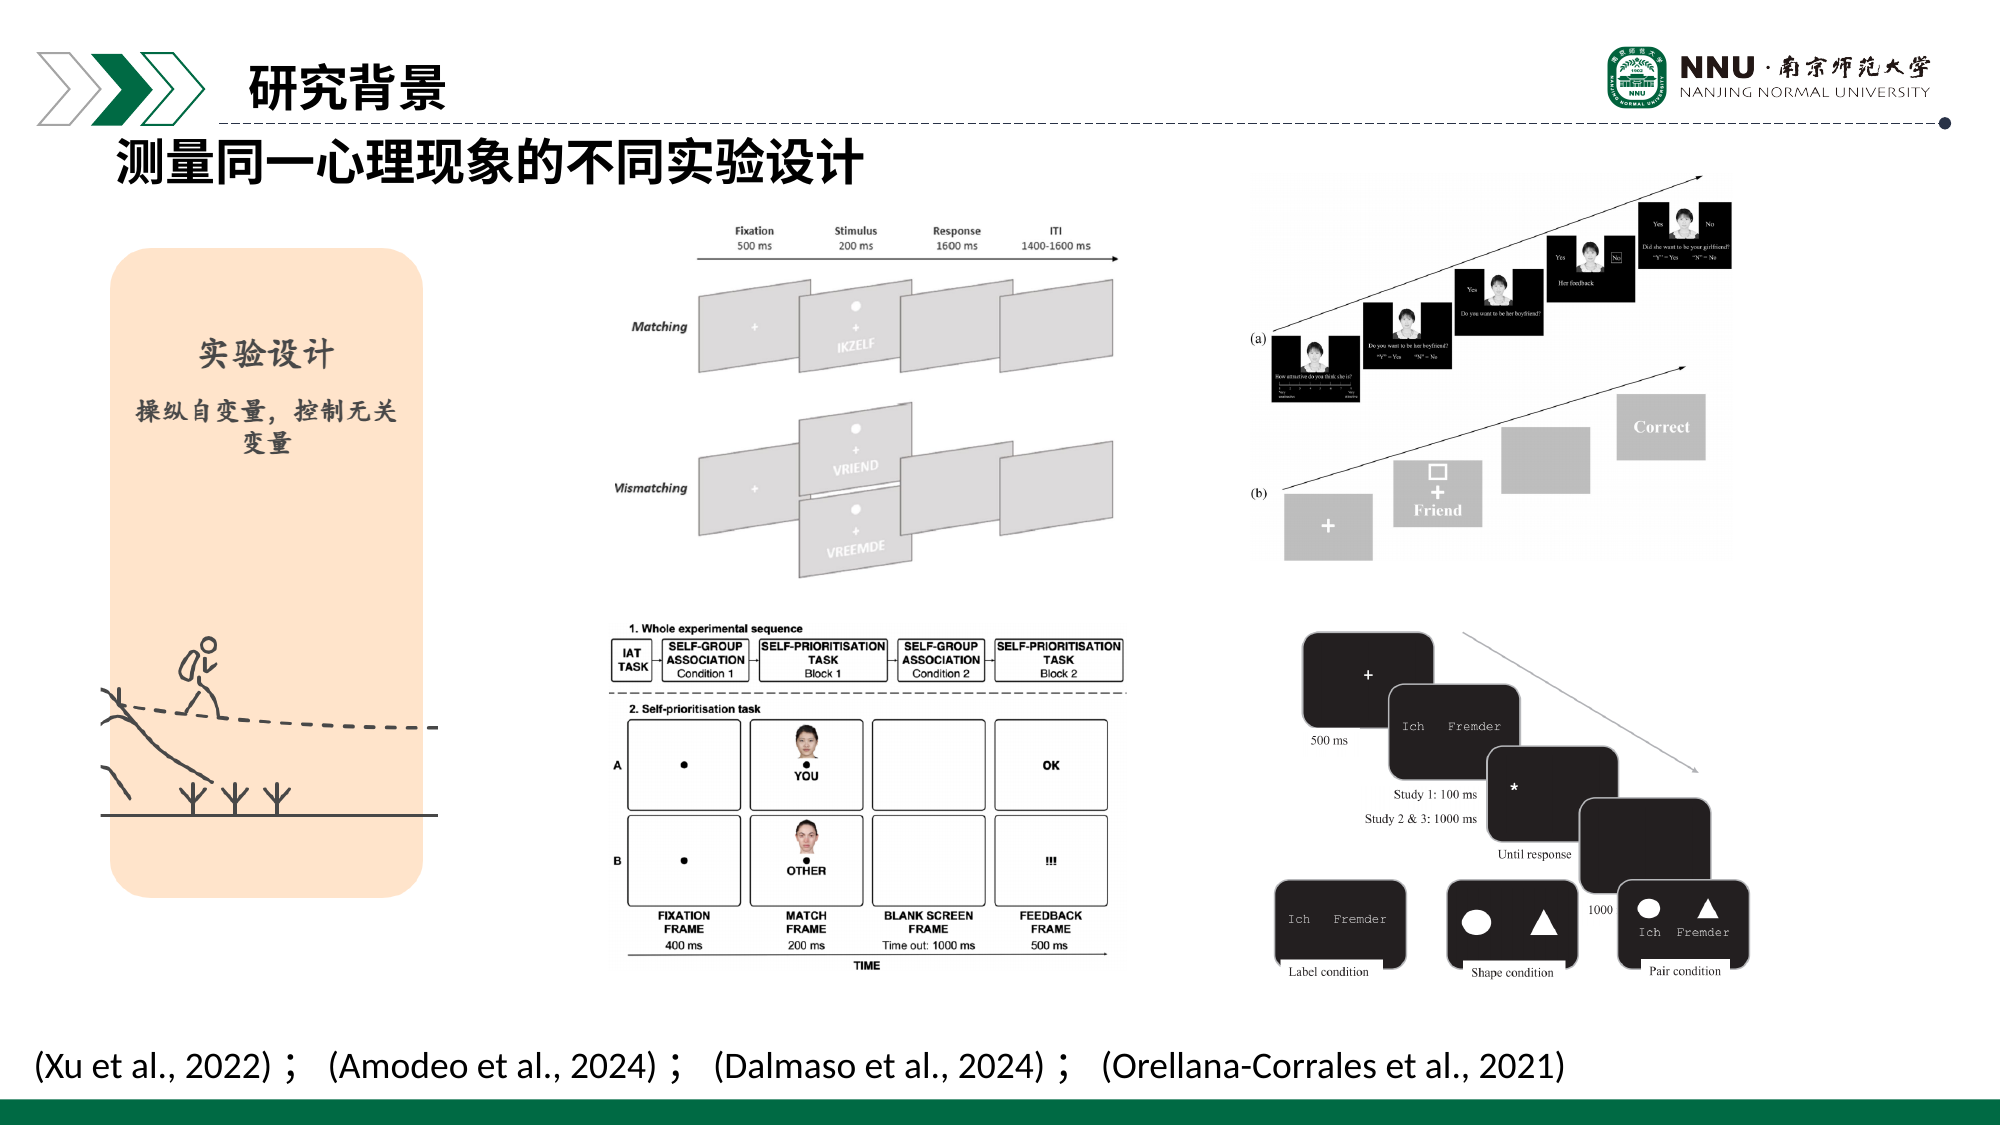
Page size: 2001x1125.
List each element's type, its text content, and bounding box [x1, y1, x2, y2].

text_box [38, 53, 101, 125]
picture [1231, 0, 1960, 563]
text_box [142, 53, 205, 123]
text_box [0, 1098, 2000, 1125]
text_box 测量同一心理现象的不同实验设计 [100, 123, 1583, 190]
text_box [90, 53, 153, 126]
picture [575, 612, 1133, 974]
picture [614, 213, 1133, 582]
text_box 研究背景 [233, 49, 464, 122]
picture [99, 224, 439, 933]
picture [1243, 613, 1756, 991]
text_box (Xu et al., 2022)；(Amodeo et al., 2024)；(Dalmaso et al., 2024)；(Orellana-Corrales et al., 2021) [18, 1033, 1982, 1094]
